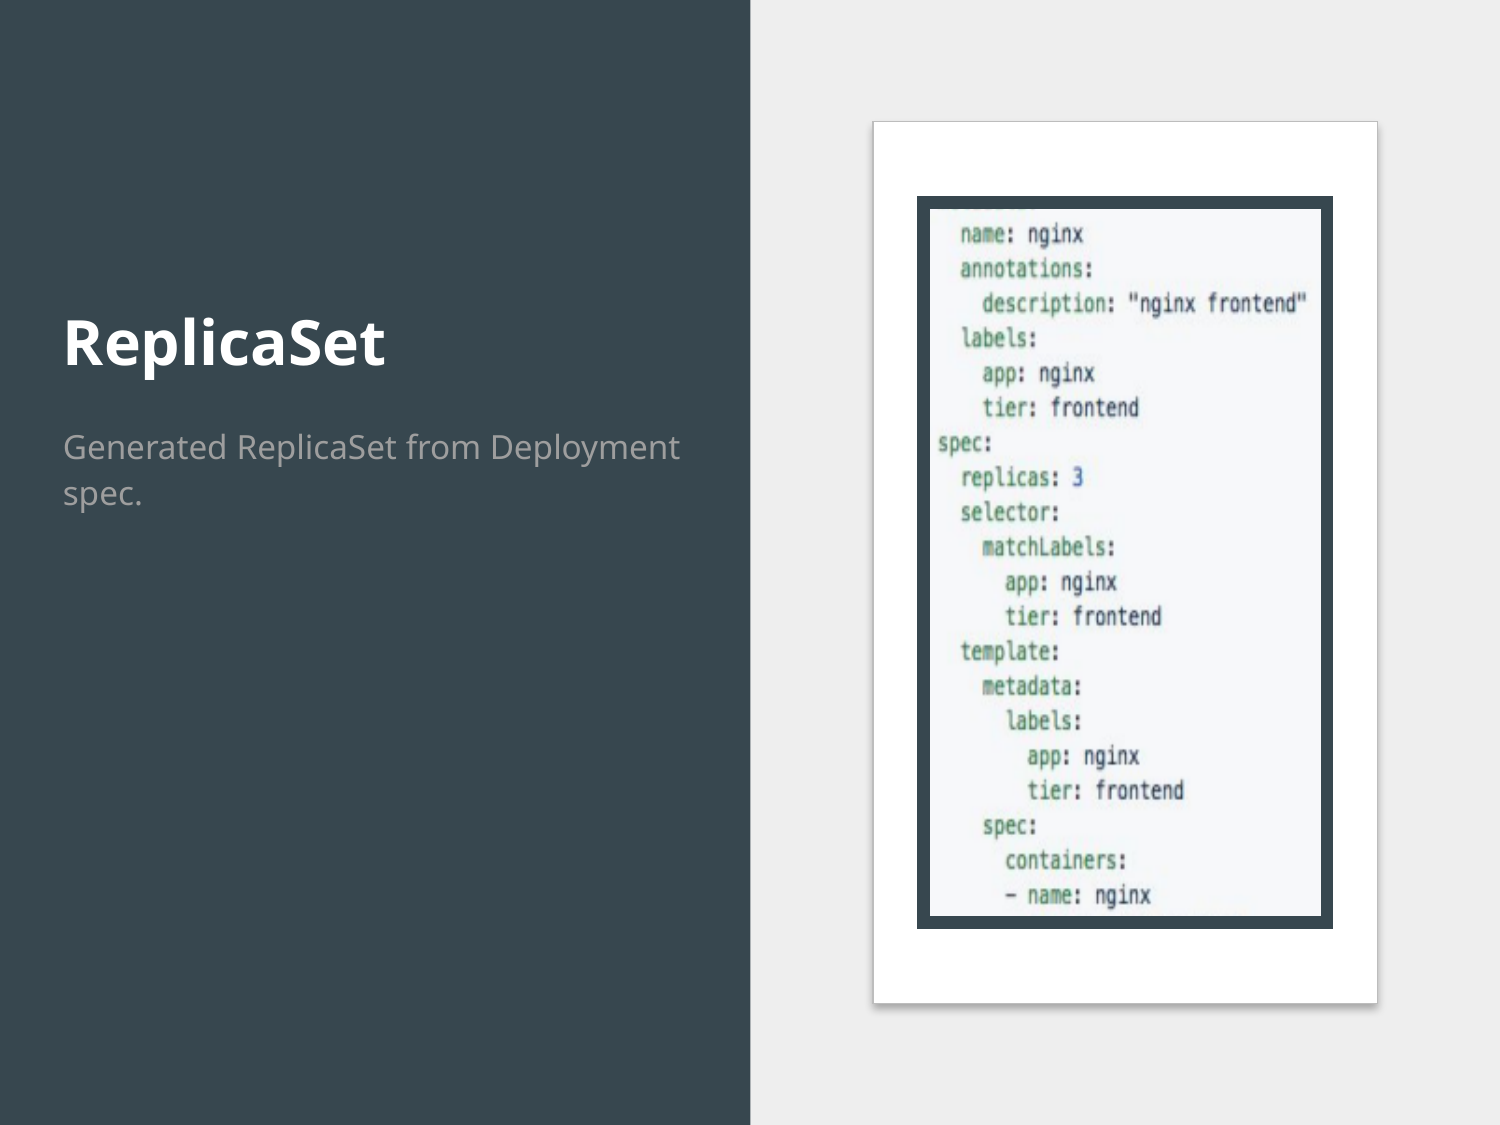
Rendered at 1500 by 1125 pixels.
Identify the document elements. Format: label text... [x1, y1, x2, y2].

picture [929, 208, 1322, 917]
title ReplicaSet [47, 88, 701, 393]
list Generated ReplicaSet from Deployment spec. [47, 405, 701, 970]
